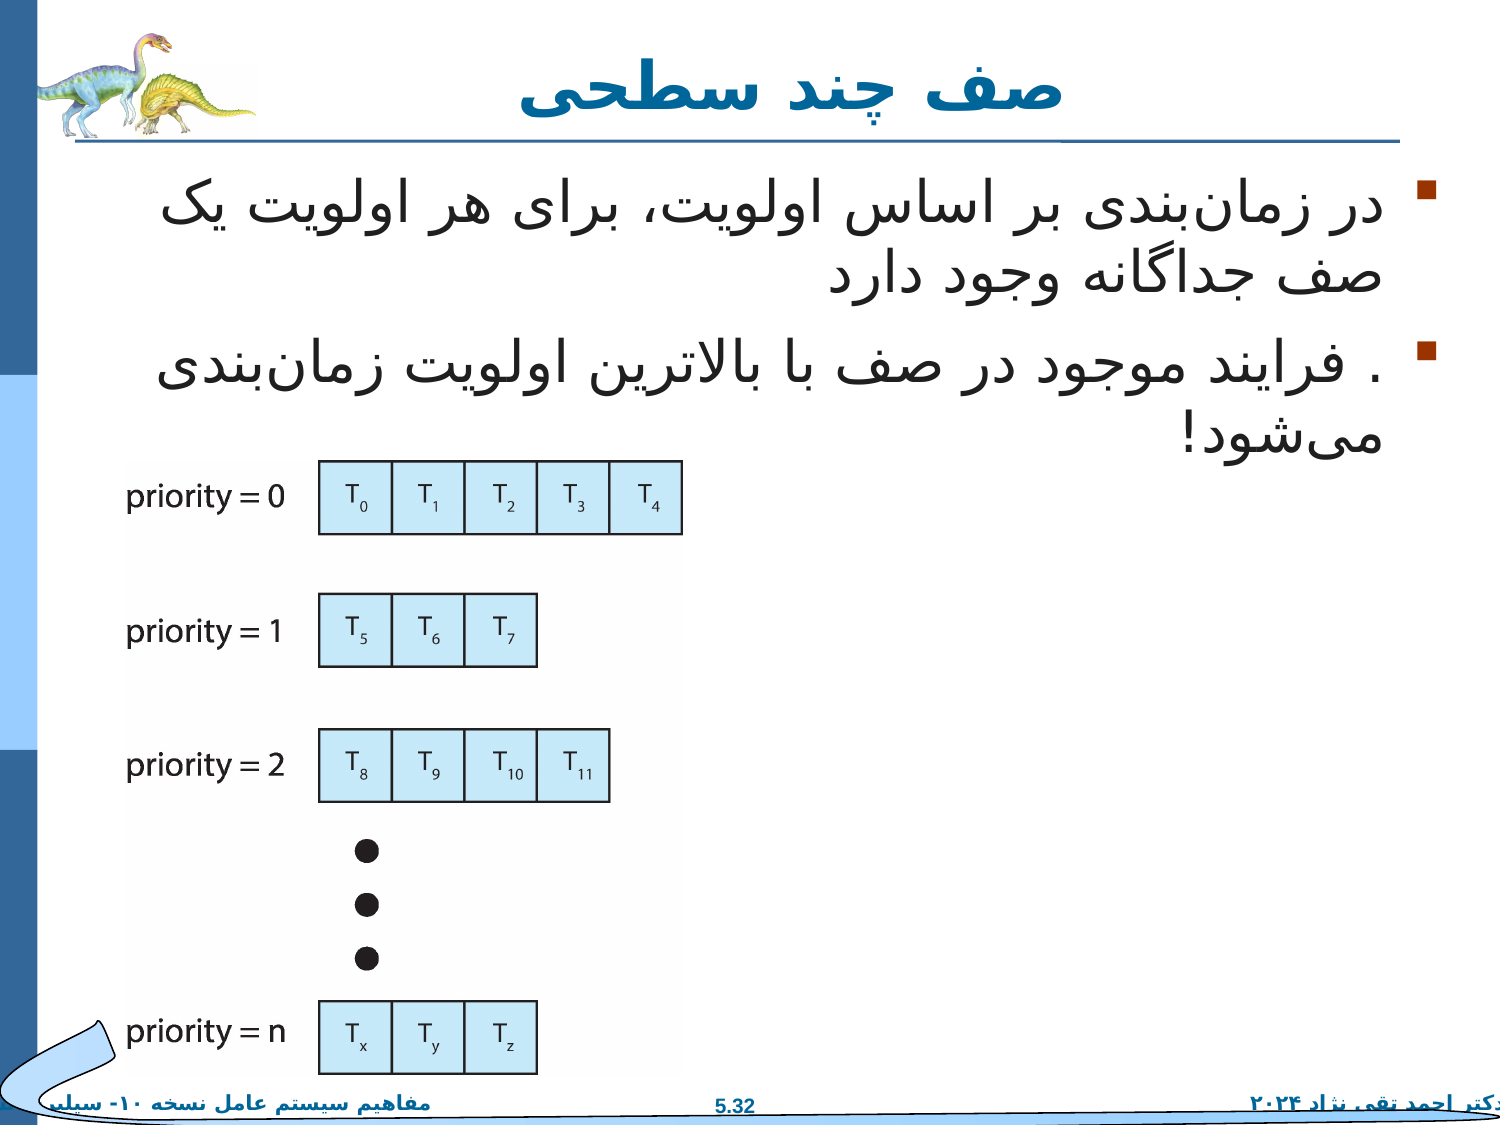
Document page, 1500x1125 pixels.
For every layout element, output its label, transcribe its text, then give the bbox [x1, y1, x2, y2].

title صف چند سطحی [159, 35, 1425, 131]
picture [38, 20, 258, 151]
list در زمان‌بندی بر اساس اولویت، برای هر اولویت یک صف جداگانه وجود دارد . فرایند موجود در صف با بالاترین اولویت زمان‌بندی می‌شود! [133, 156, 1457, 1032]
picture [124, 460, 683, 1077]
